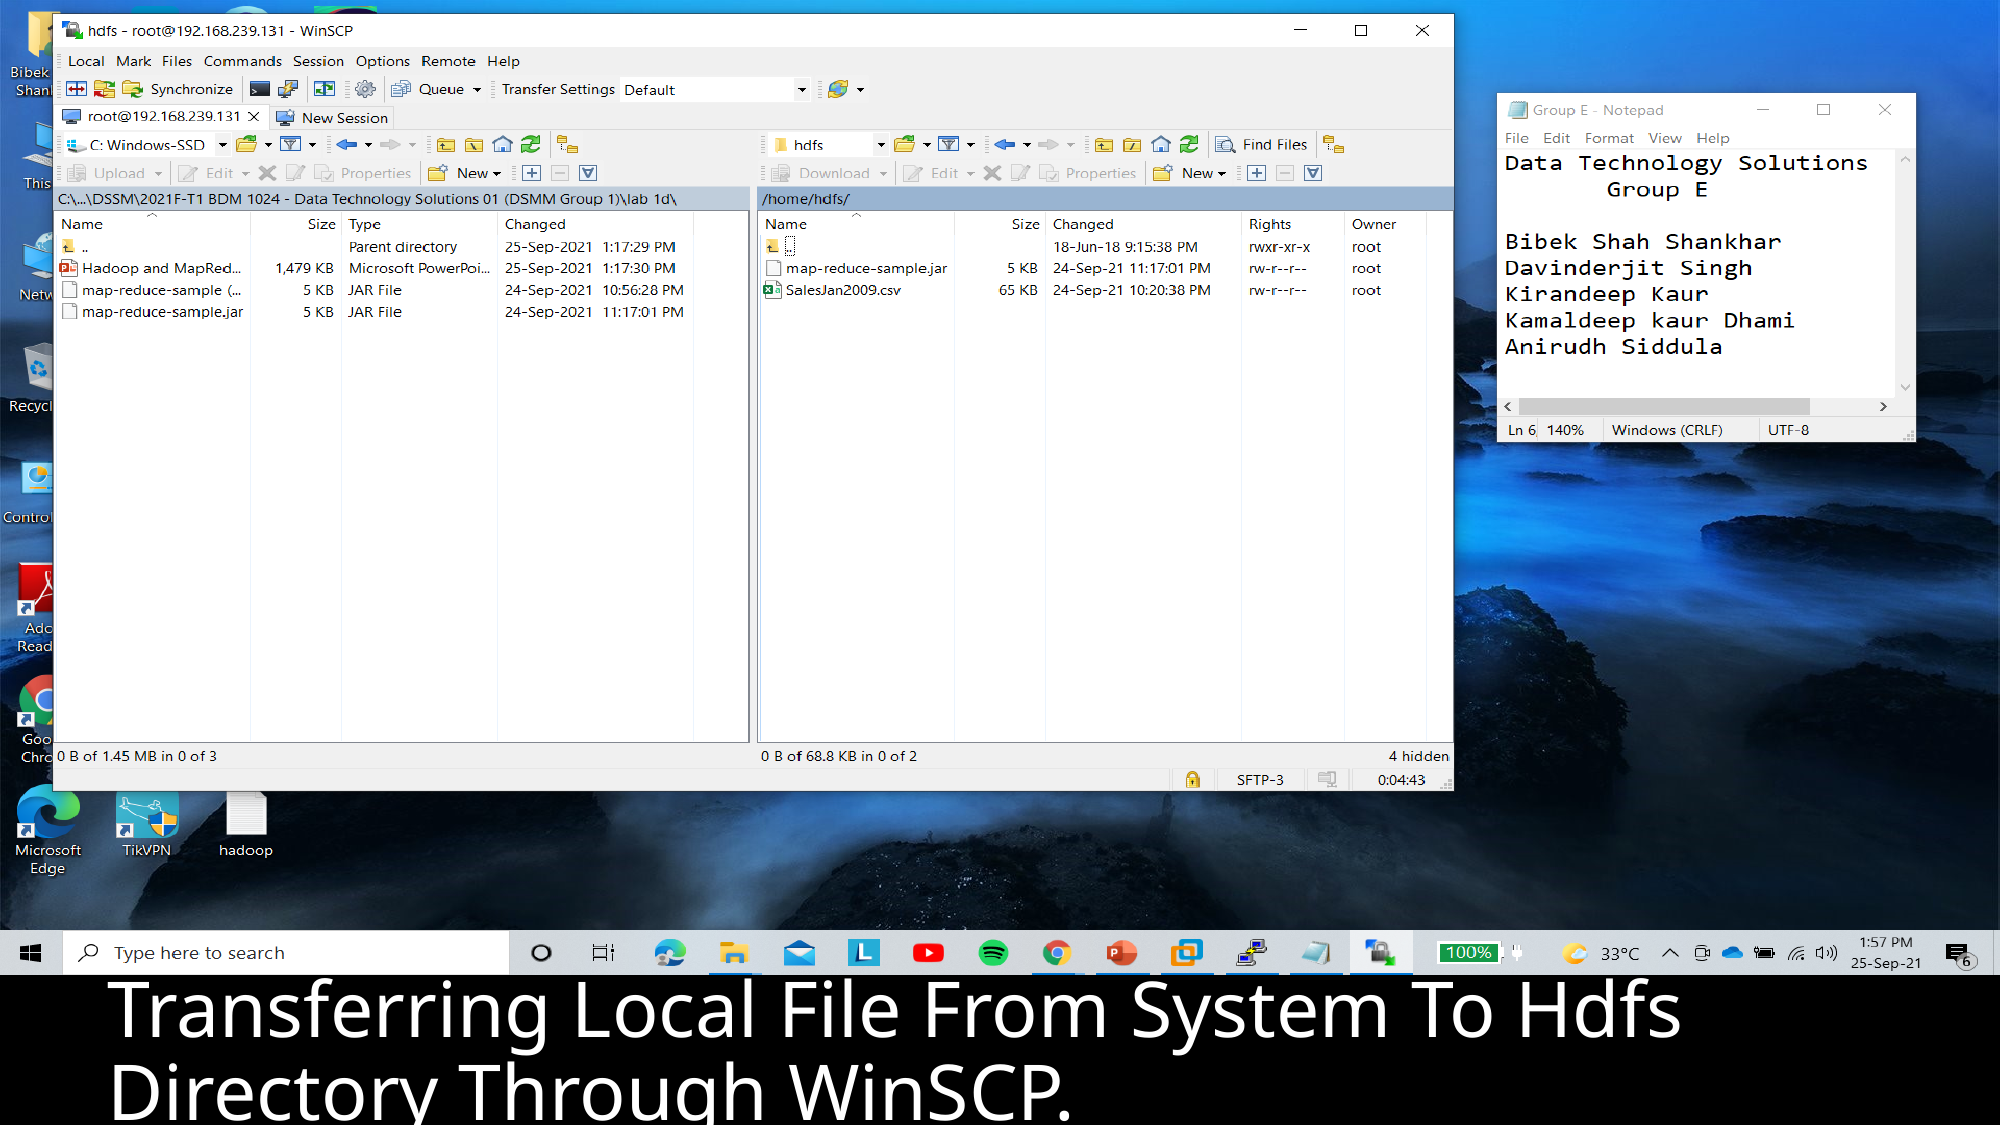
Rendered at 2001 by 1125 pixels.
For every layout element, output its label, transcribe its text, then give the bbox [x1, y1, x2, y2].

title Transferring Local File From System To Hdfs Directory Through WinSCP. [92, 975, 1818, 1125]
picture [0, 0, 2000, 975]
